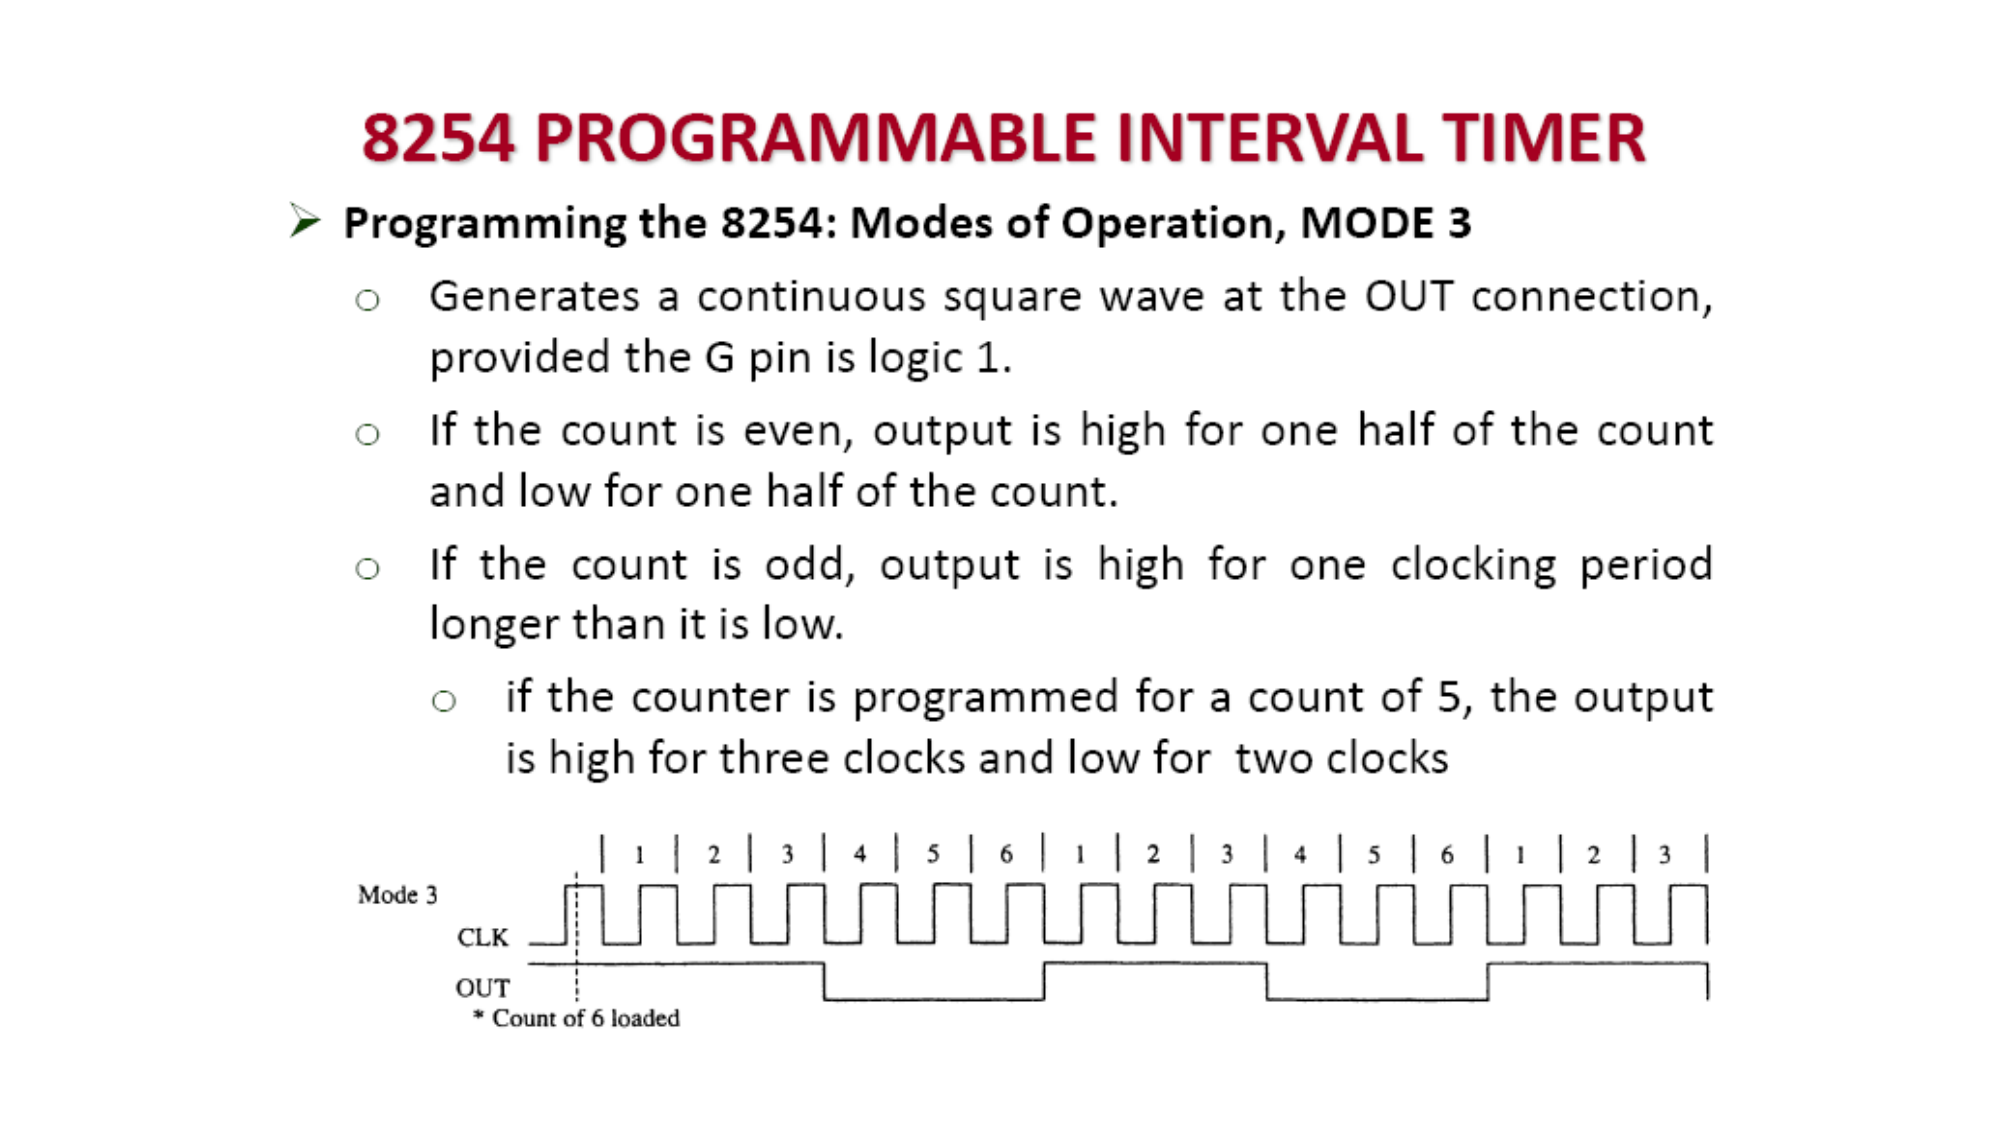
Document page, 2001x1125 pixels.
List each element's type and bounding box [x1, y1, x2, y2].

picture [265, 83, 1734, 1045]
